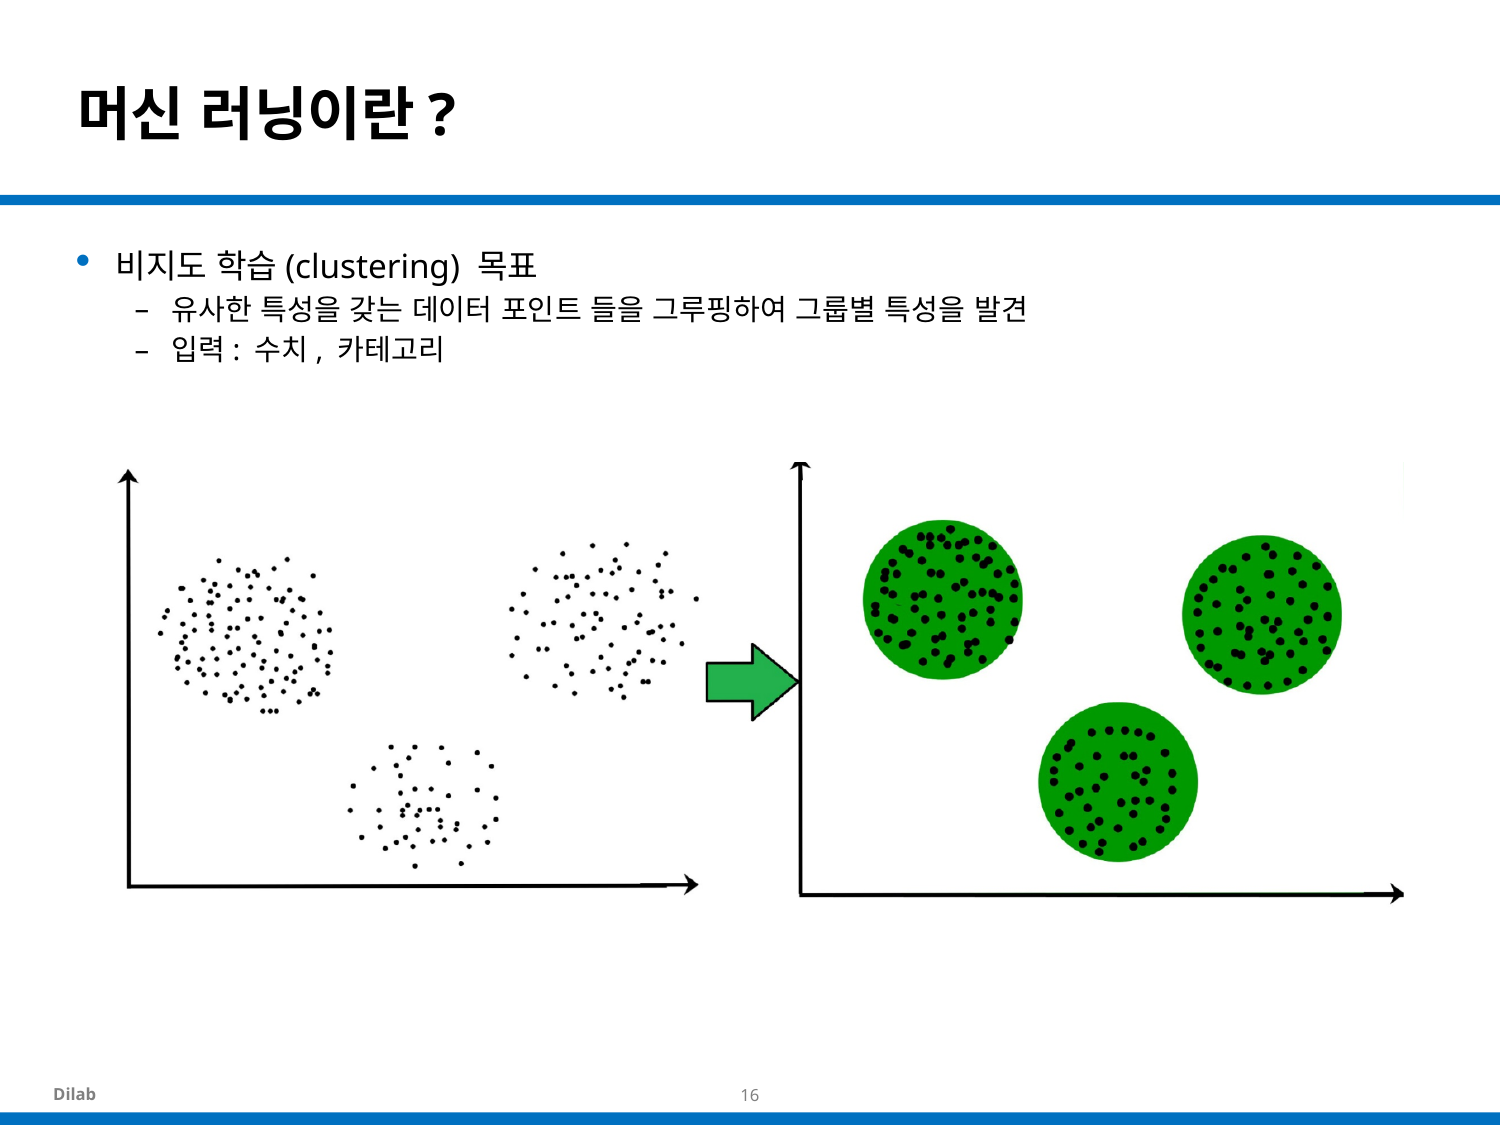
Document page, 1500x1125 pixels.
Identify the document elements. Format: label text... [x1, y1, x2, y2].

list 비지도 학습(clustering) 목표 유사한 특성을 갖는 데이터 포인트 들을 그루핑하여 그룹별 특성을 발견 입력: 수치, 카테고리 [62, 237, 1413, 1075]
title 머신 러닝이란? [62, 62, 1413, 163]
picture [99, 462, 1416, 939]
